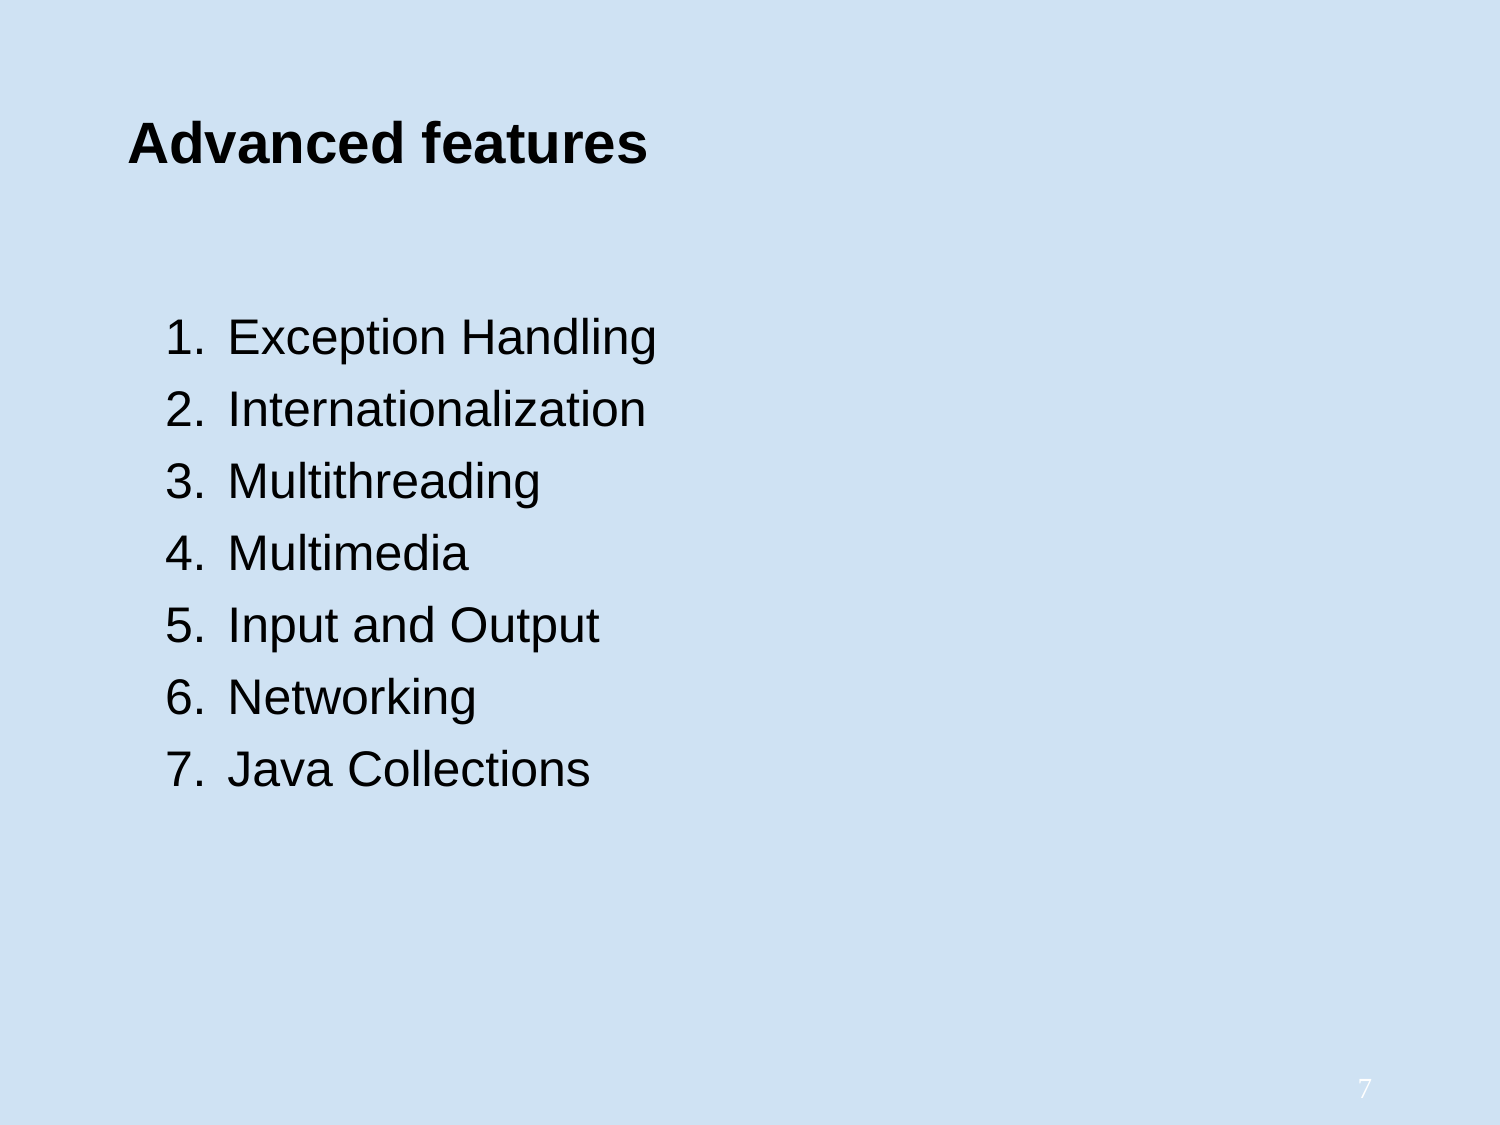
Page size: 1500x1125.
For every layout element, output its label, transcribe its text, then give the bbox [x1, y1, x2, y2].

text_box Advanced features [112, 46, 1388, 235]
text_box Exception Handling Internationalization Multithreading Multimedia Input and Output Networking Java Collections [137, 212, 1500, 1050]
text_box ‹#› [1074, 1050, 1388, 1125]
